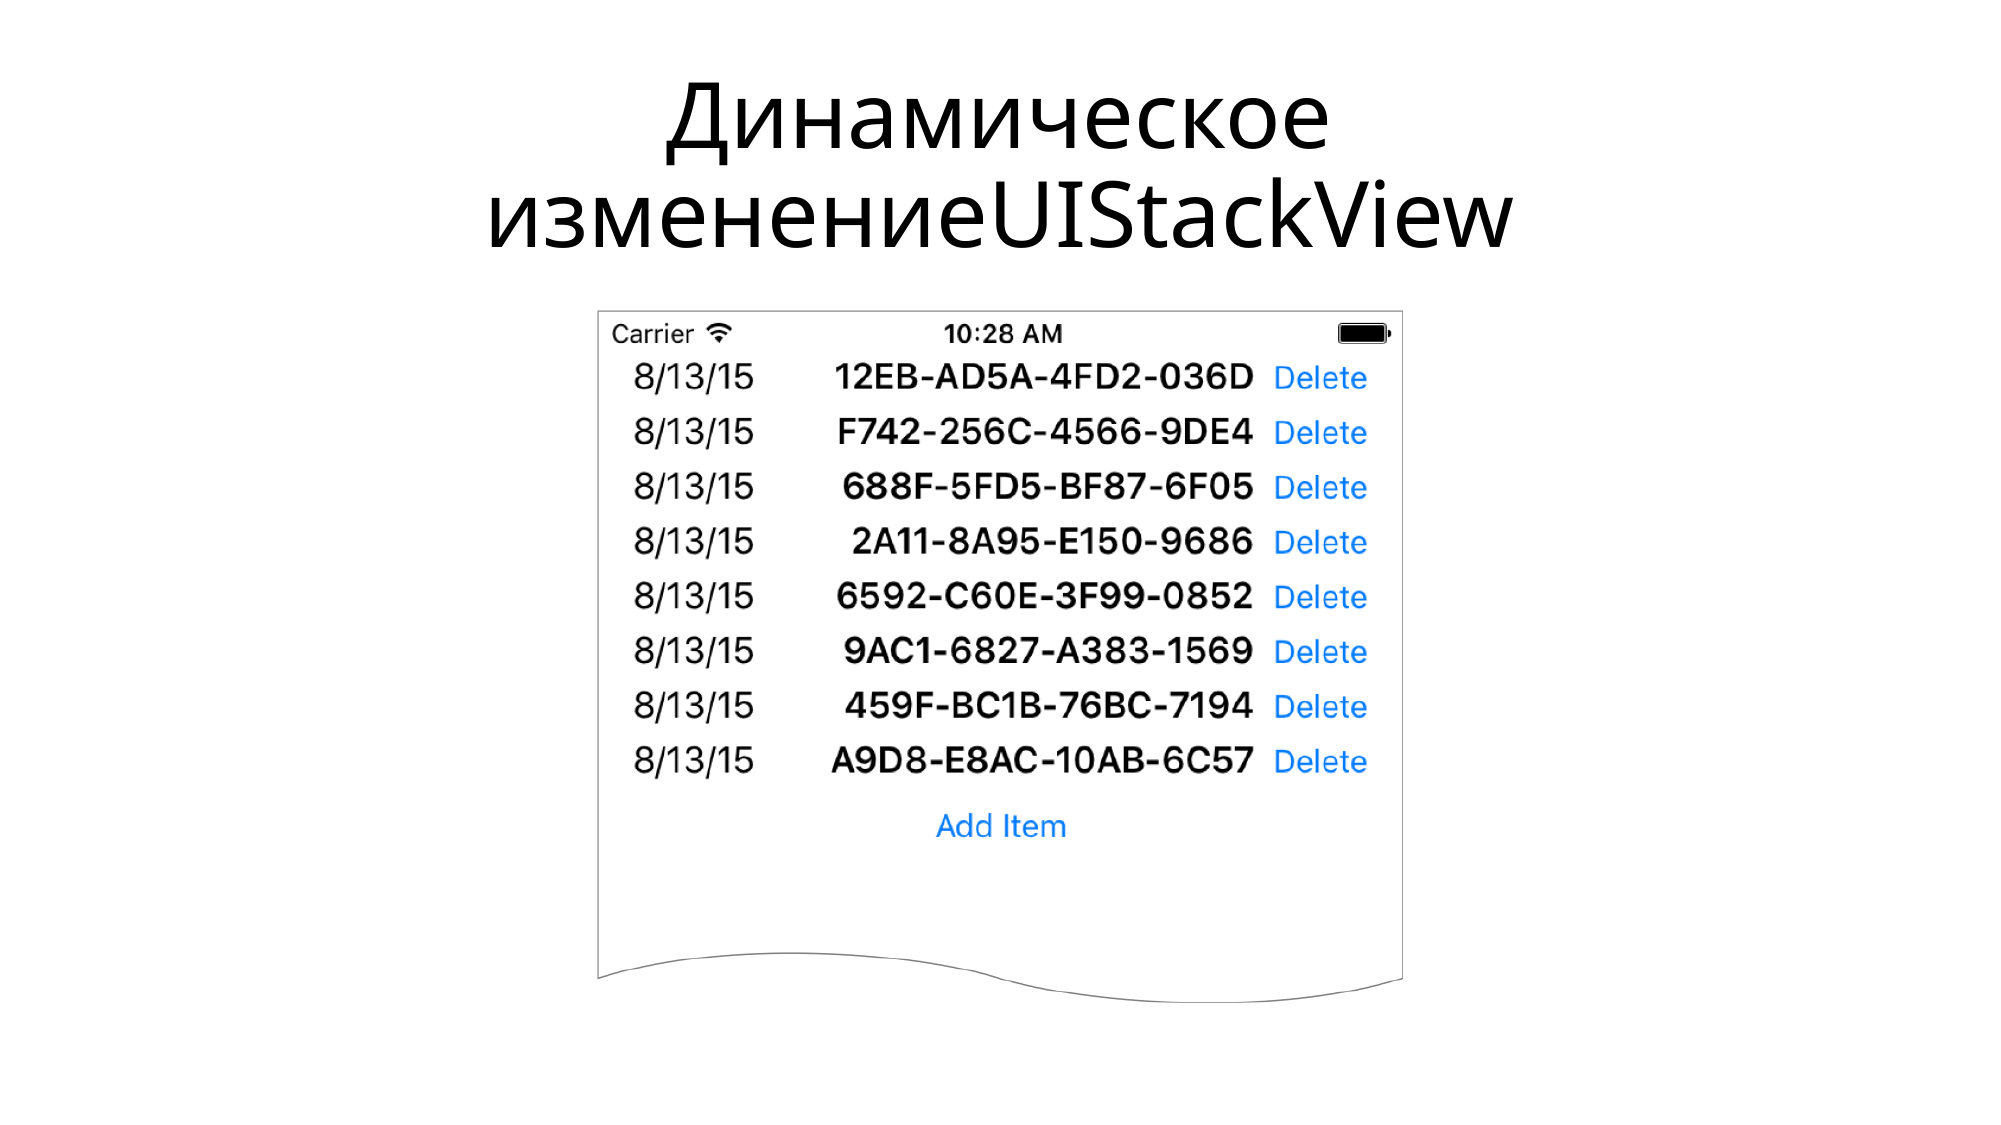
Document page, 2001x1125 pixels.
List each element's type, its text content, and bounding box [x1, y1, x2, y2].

title Динамическое изменениеUIStackView [137, 59, 1863, 278]
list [586, 299, 1414, 1014]
